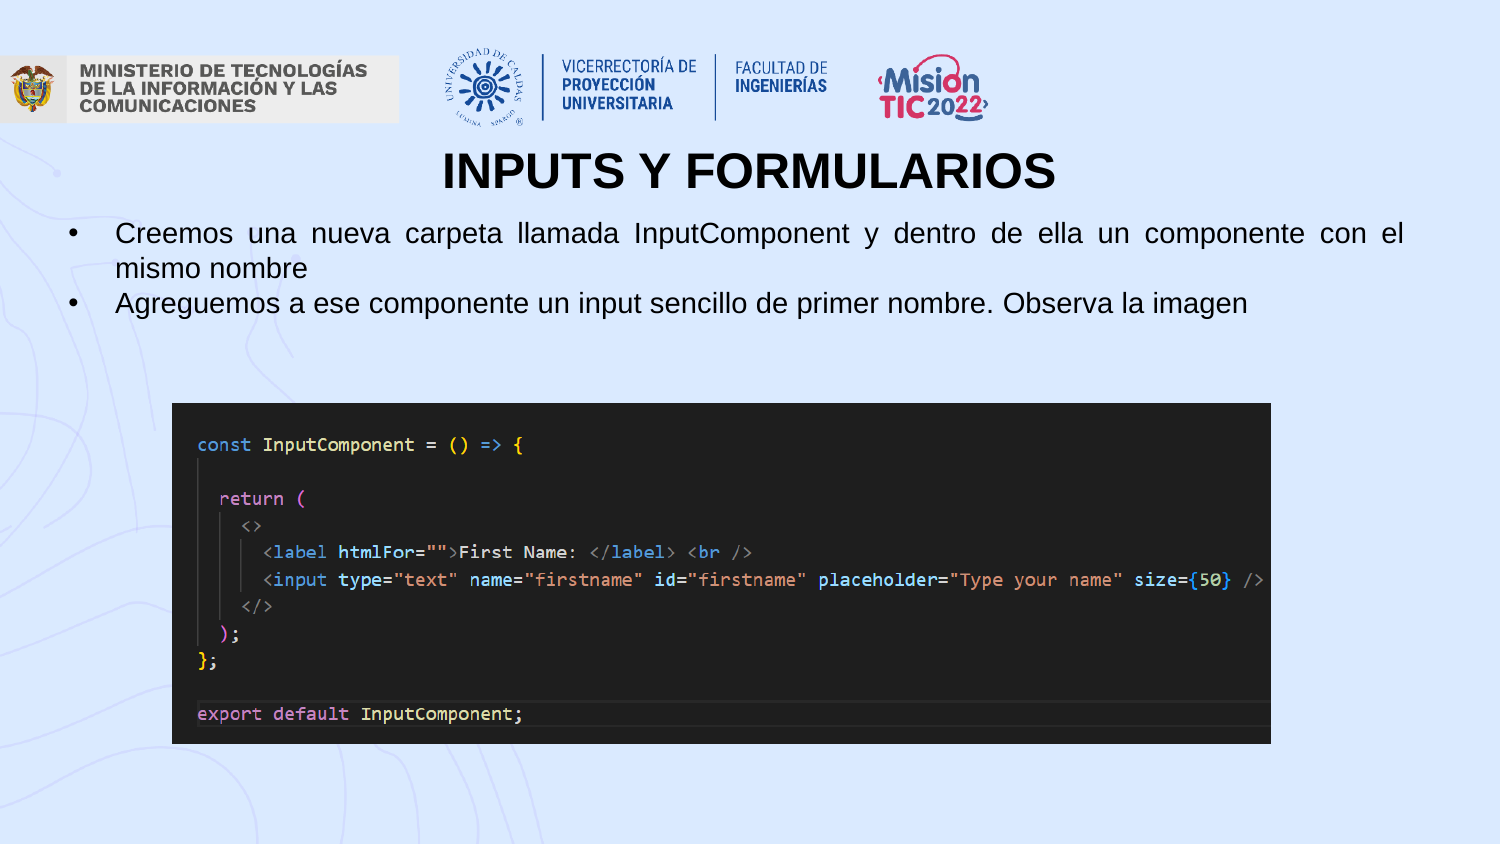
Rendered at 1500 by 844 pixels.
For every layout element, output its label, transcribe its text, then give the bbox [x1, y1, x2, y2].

picture [0, 0, 1500, 844]
text_box Creemos una nueva carpeta llamada InputComponent y dentro de ella un componente con el mismo nombre Agreguemos a ese componente un input sencillo de primer nombre. Observa la imagen [53, 207, 1421, 327]
text_box INPUTS Y FORMULARIOS [196, 131, 1304, 207]
